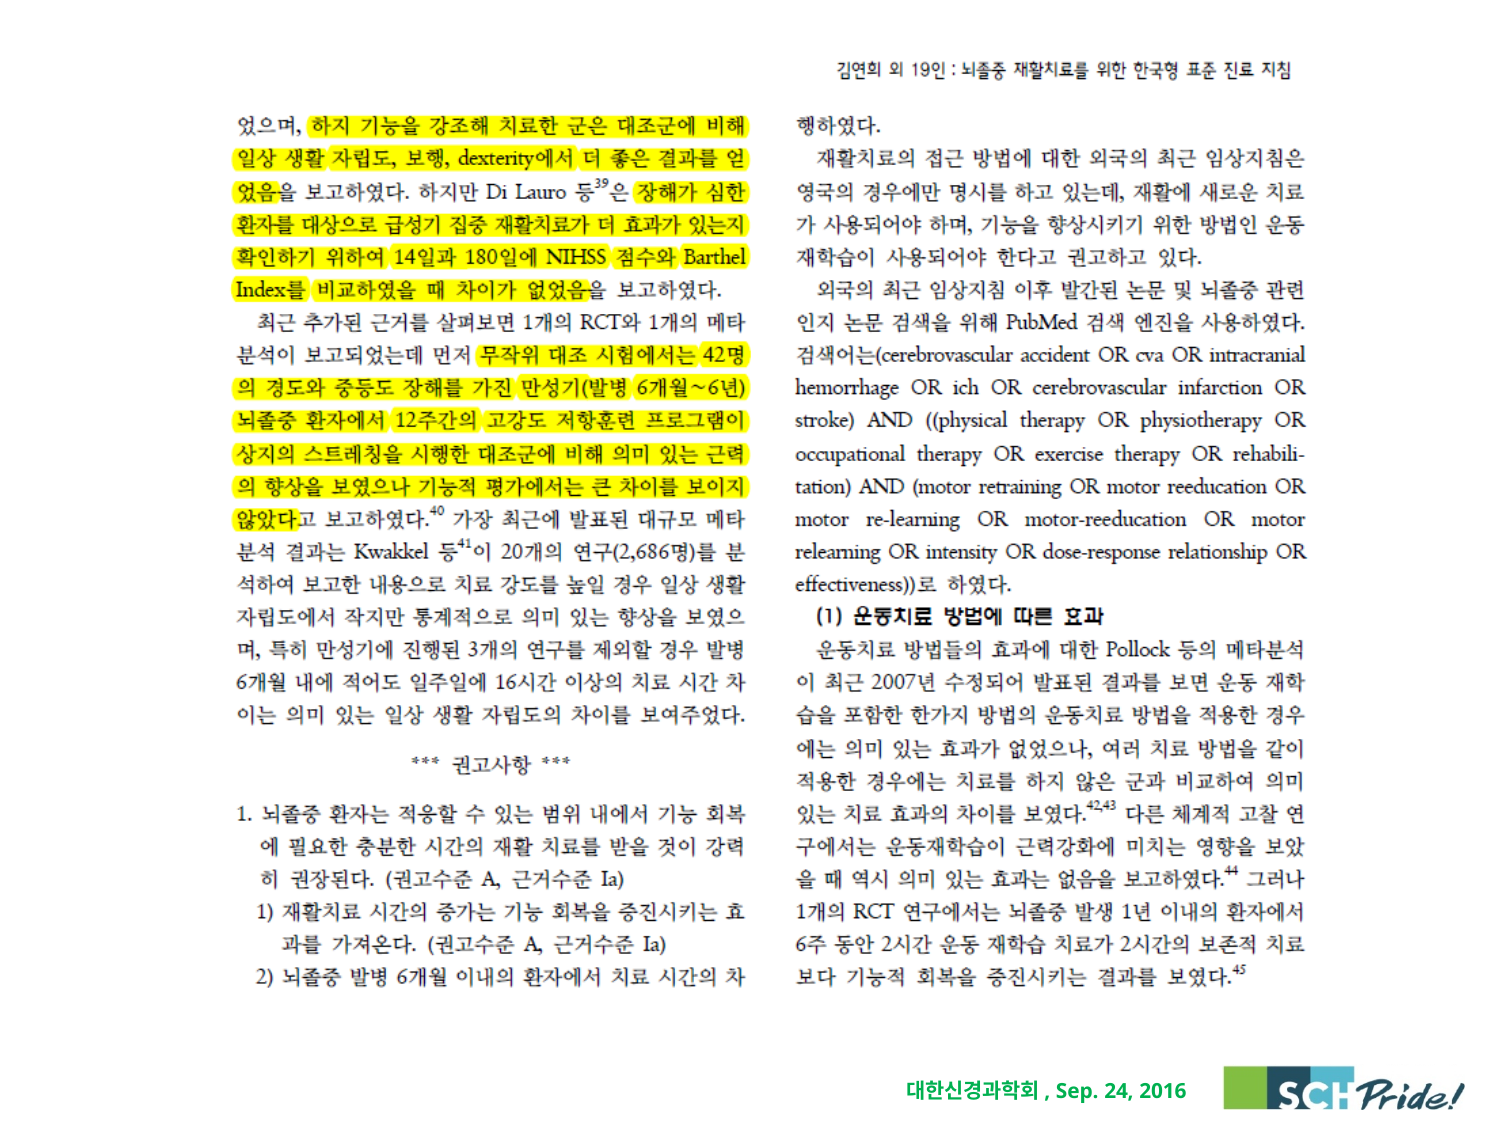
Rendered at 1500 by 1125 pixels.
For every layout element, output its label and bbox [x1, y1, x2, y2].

picture [192, 36, 1333, 996]
picture [1222, 1064, 1465, 1110]
